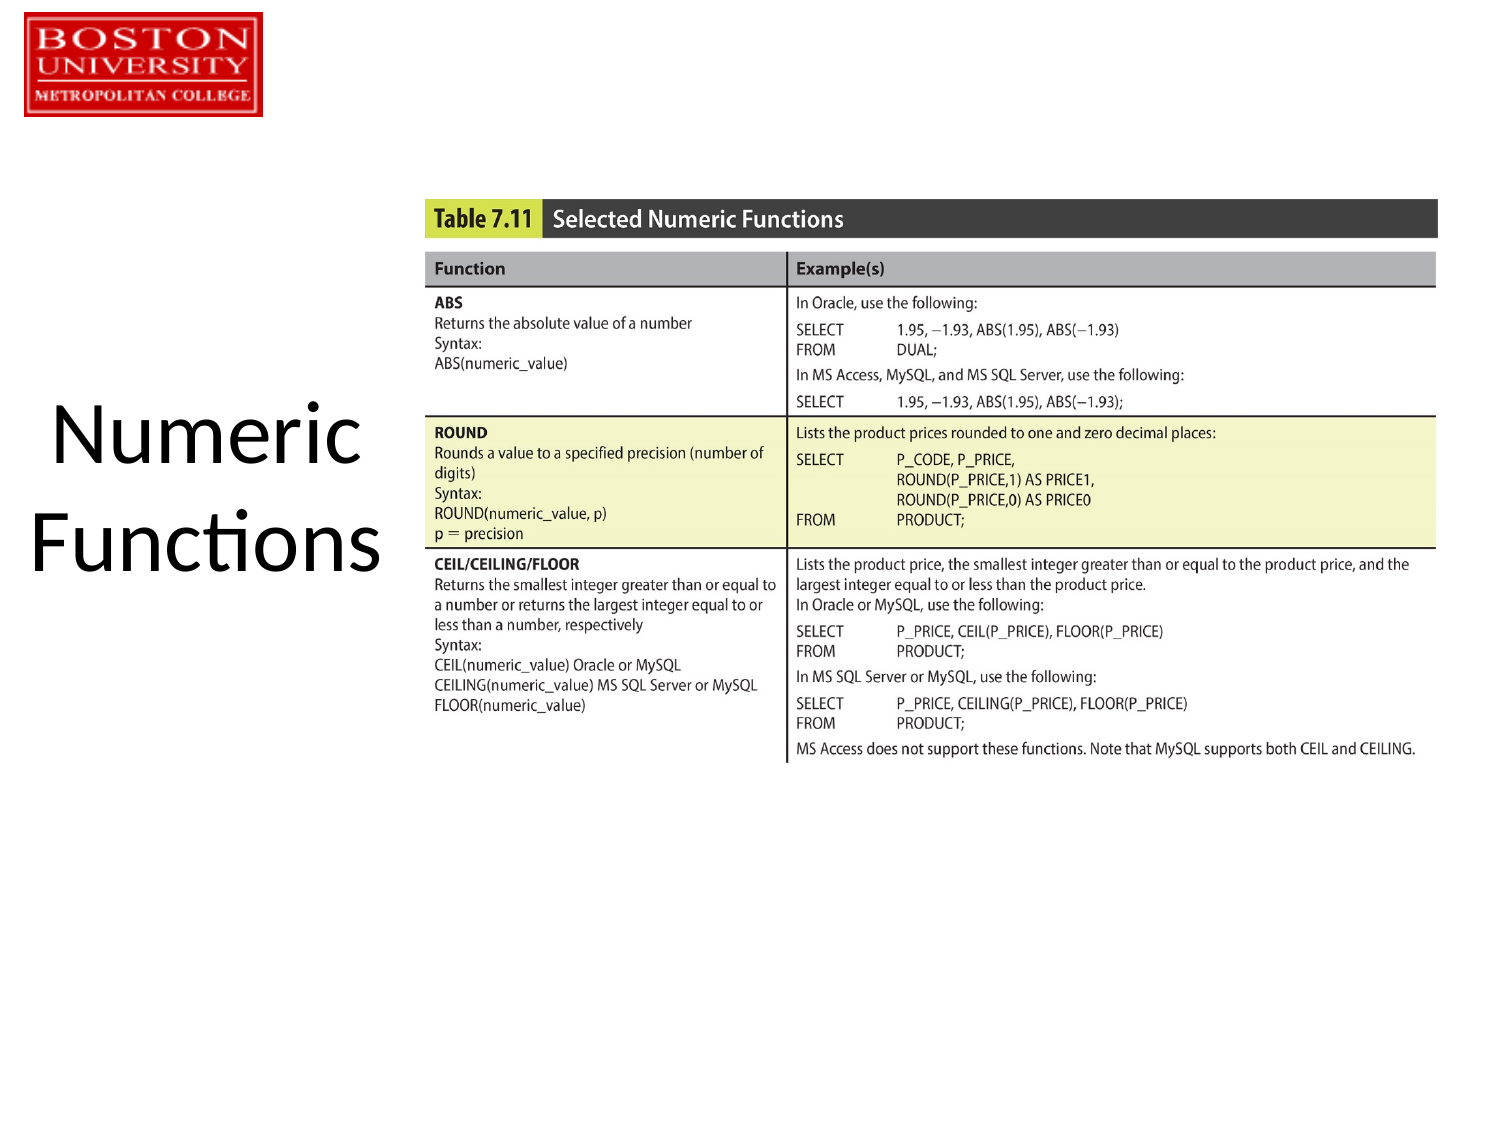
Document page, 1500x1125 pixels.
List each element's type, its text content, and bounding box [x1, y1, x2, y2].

picture [424, 199, 1438, 763]
picture [24, 12, 263, 117]
title Numeric Functions [12, 312, 400, 650]
